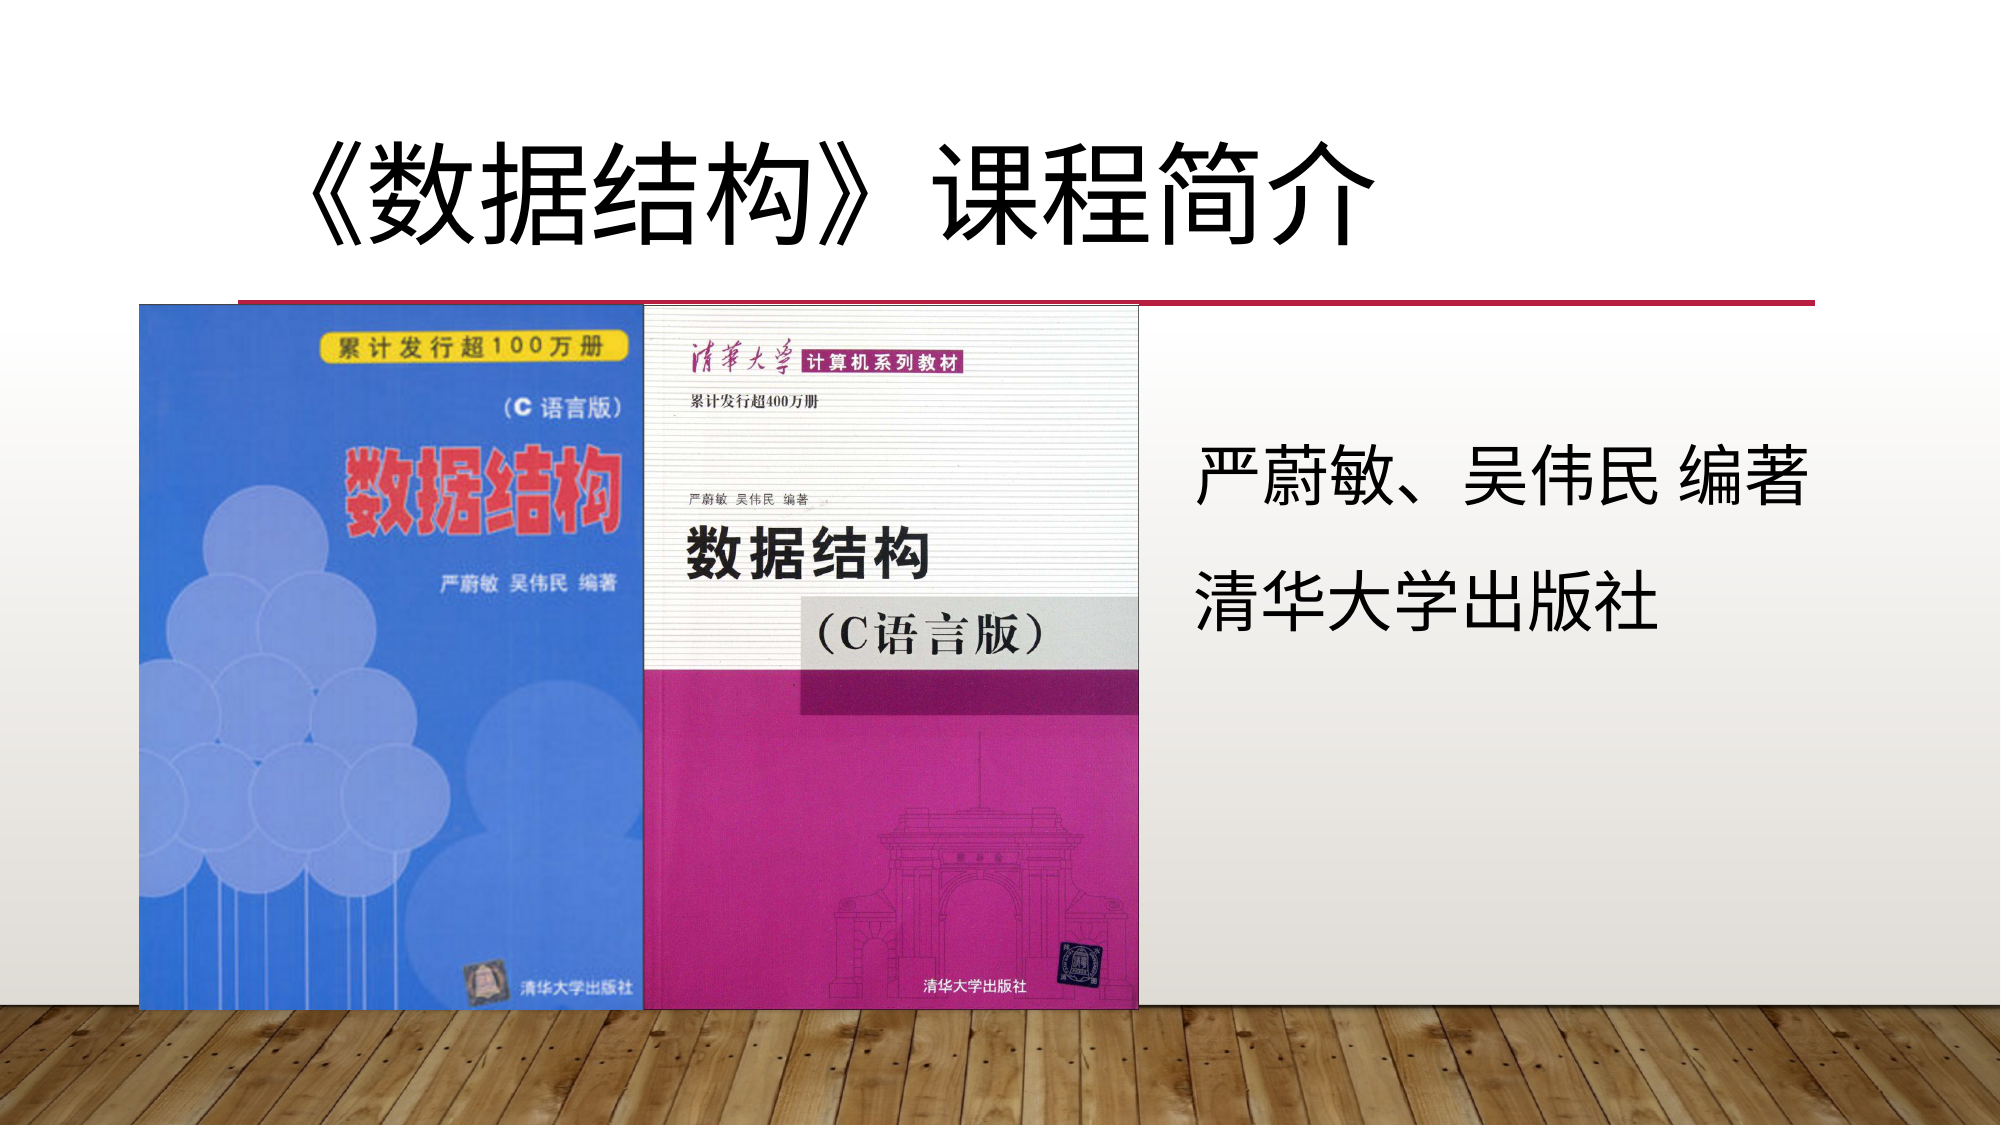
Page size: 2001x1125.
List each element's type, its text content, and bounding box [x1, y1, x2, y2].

picture [0, 303, 2000, 1125]
title 《数据结构》课程简介 [238, 131, 1814, 305]
text_box 严蔚敏、吴伟民 编著 [1181, 425, 1827, 591]
list 教材： [1139, 330, 1814, 897]
text_box 清华大学出版社 [1178, 552, 1676, 648]
